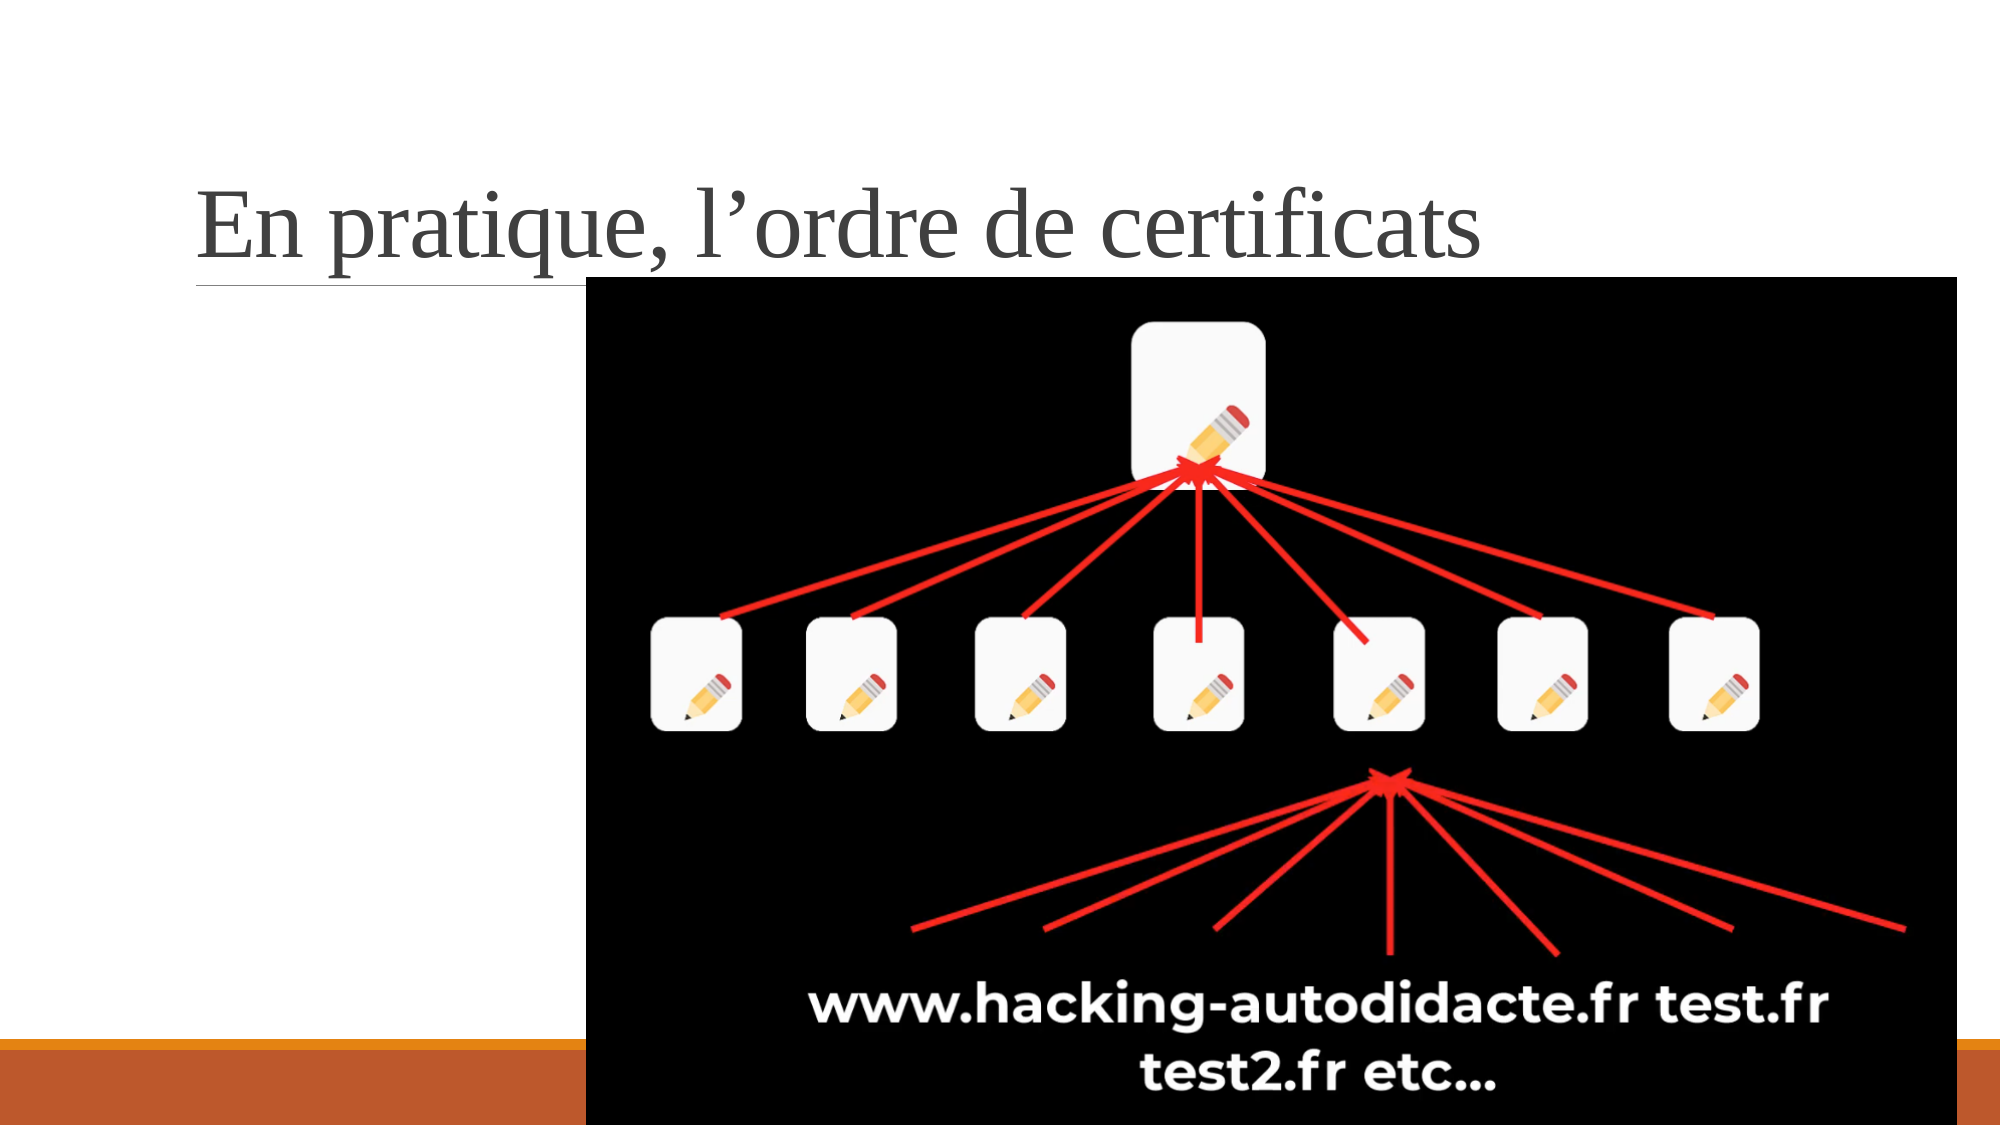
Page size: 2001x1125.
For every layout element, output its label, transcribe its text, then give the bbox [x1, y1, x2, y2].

picture [585, 276, 1958, 1125]
title En pratique, l’ordre de certificats [180, 47, 1830, 285]
